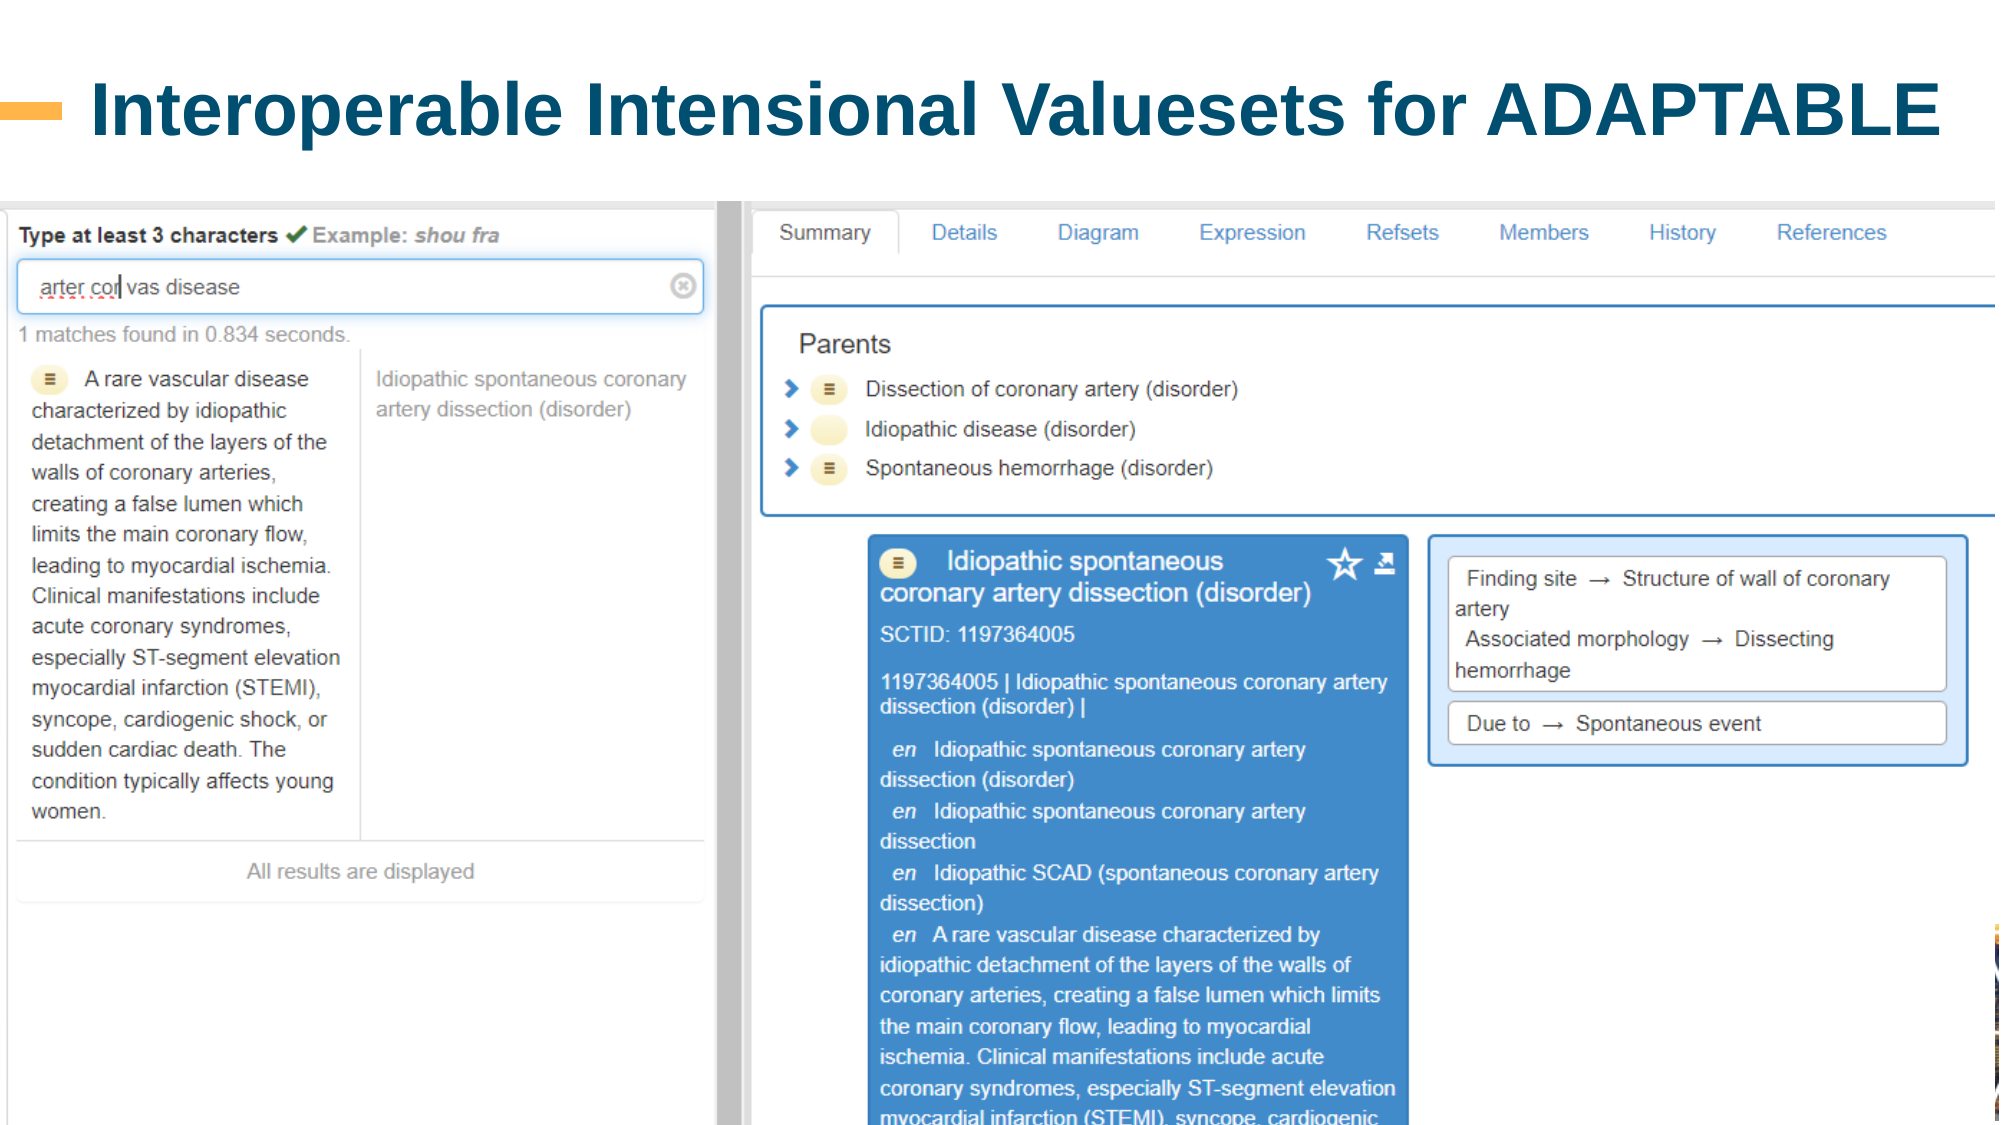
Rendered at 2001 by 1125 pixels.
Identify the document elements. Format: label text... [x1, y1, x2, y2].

title Interoperable Intensional Valuesets for ADAPTABLE [75, 60, 2000, 205]
picture [0, 201, 2000, 1125]
